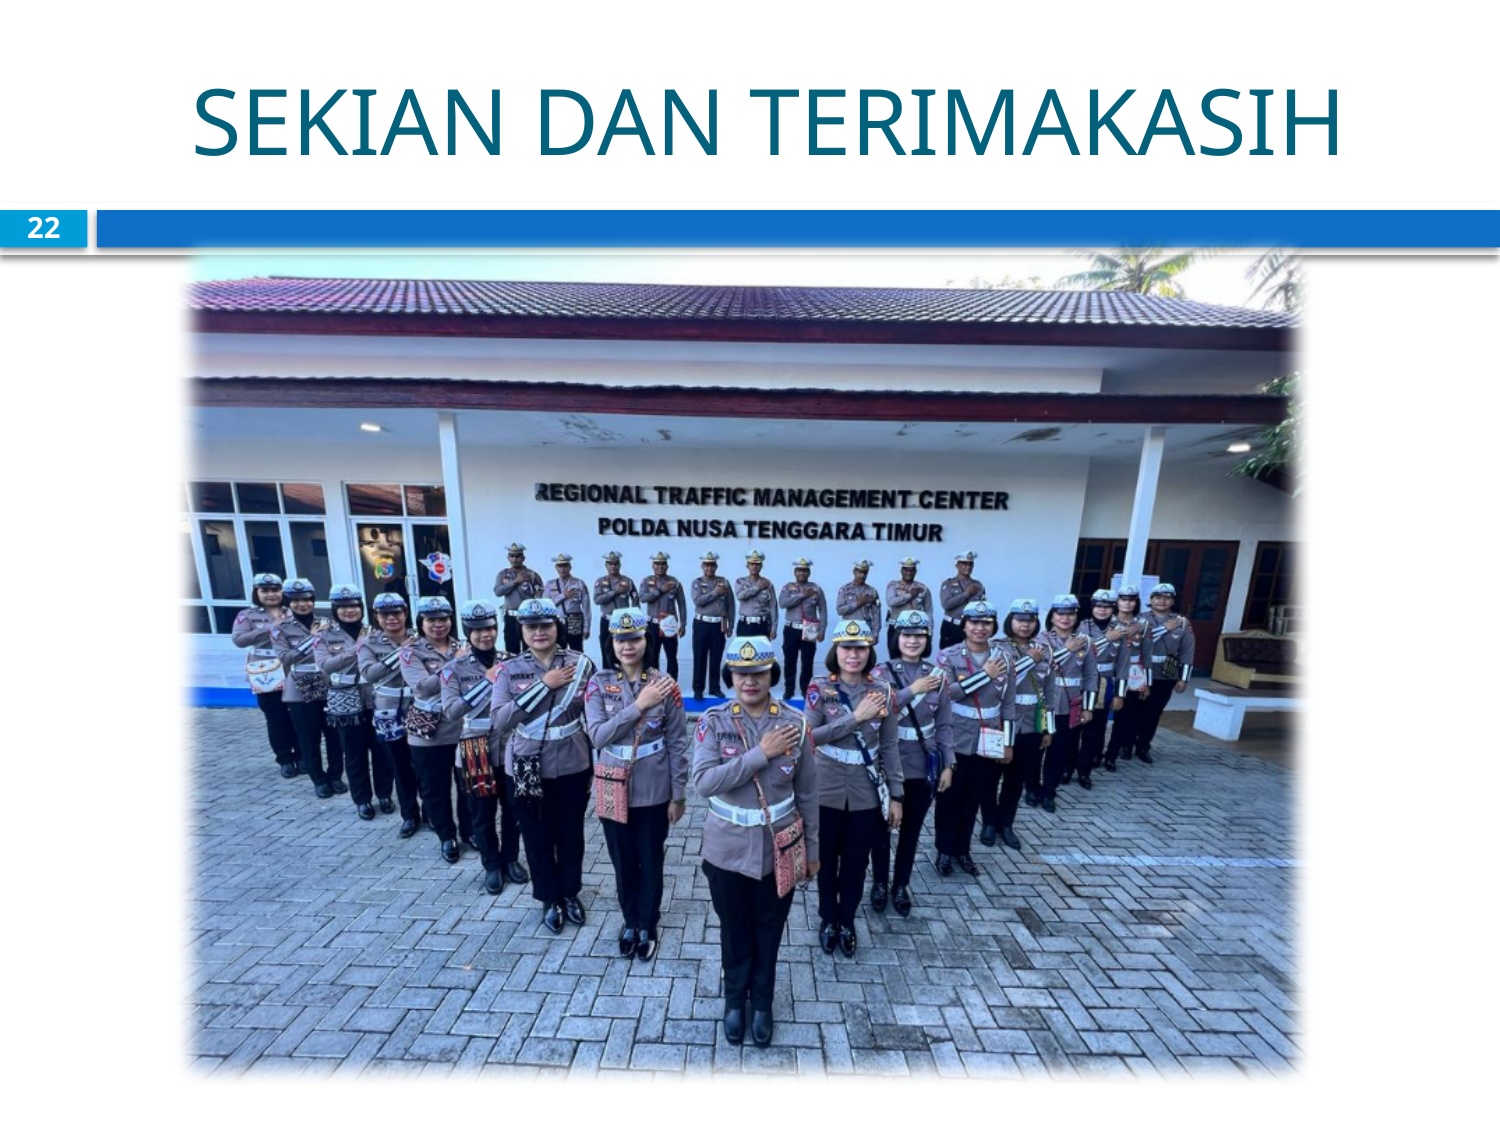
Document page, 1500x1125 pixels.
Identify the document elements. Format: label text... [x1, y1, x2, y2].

slide_number 22 [0, 208, 88, 249]
title SEKIAN DAN TERIMAKASIH [100, 37, 1438, 200]
picture [175, 234, 1313, 1088]
